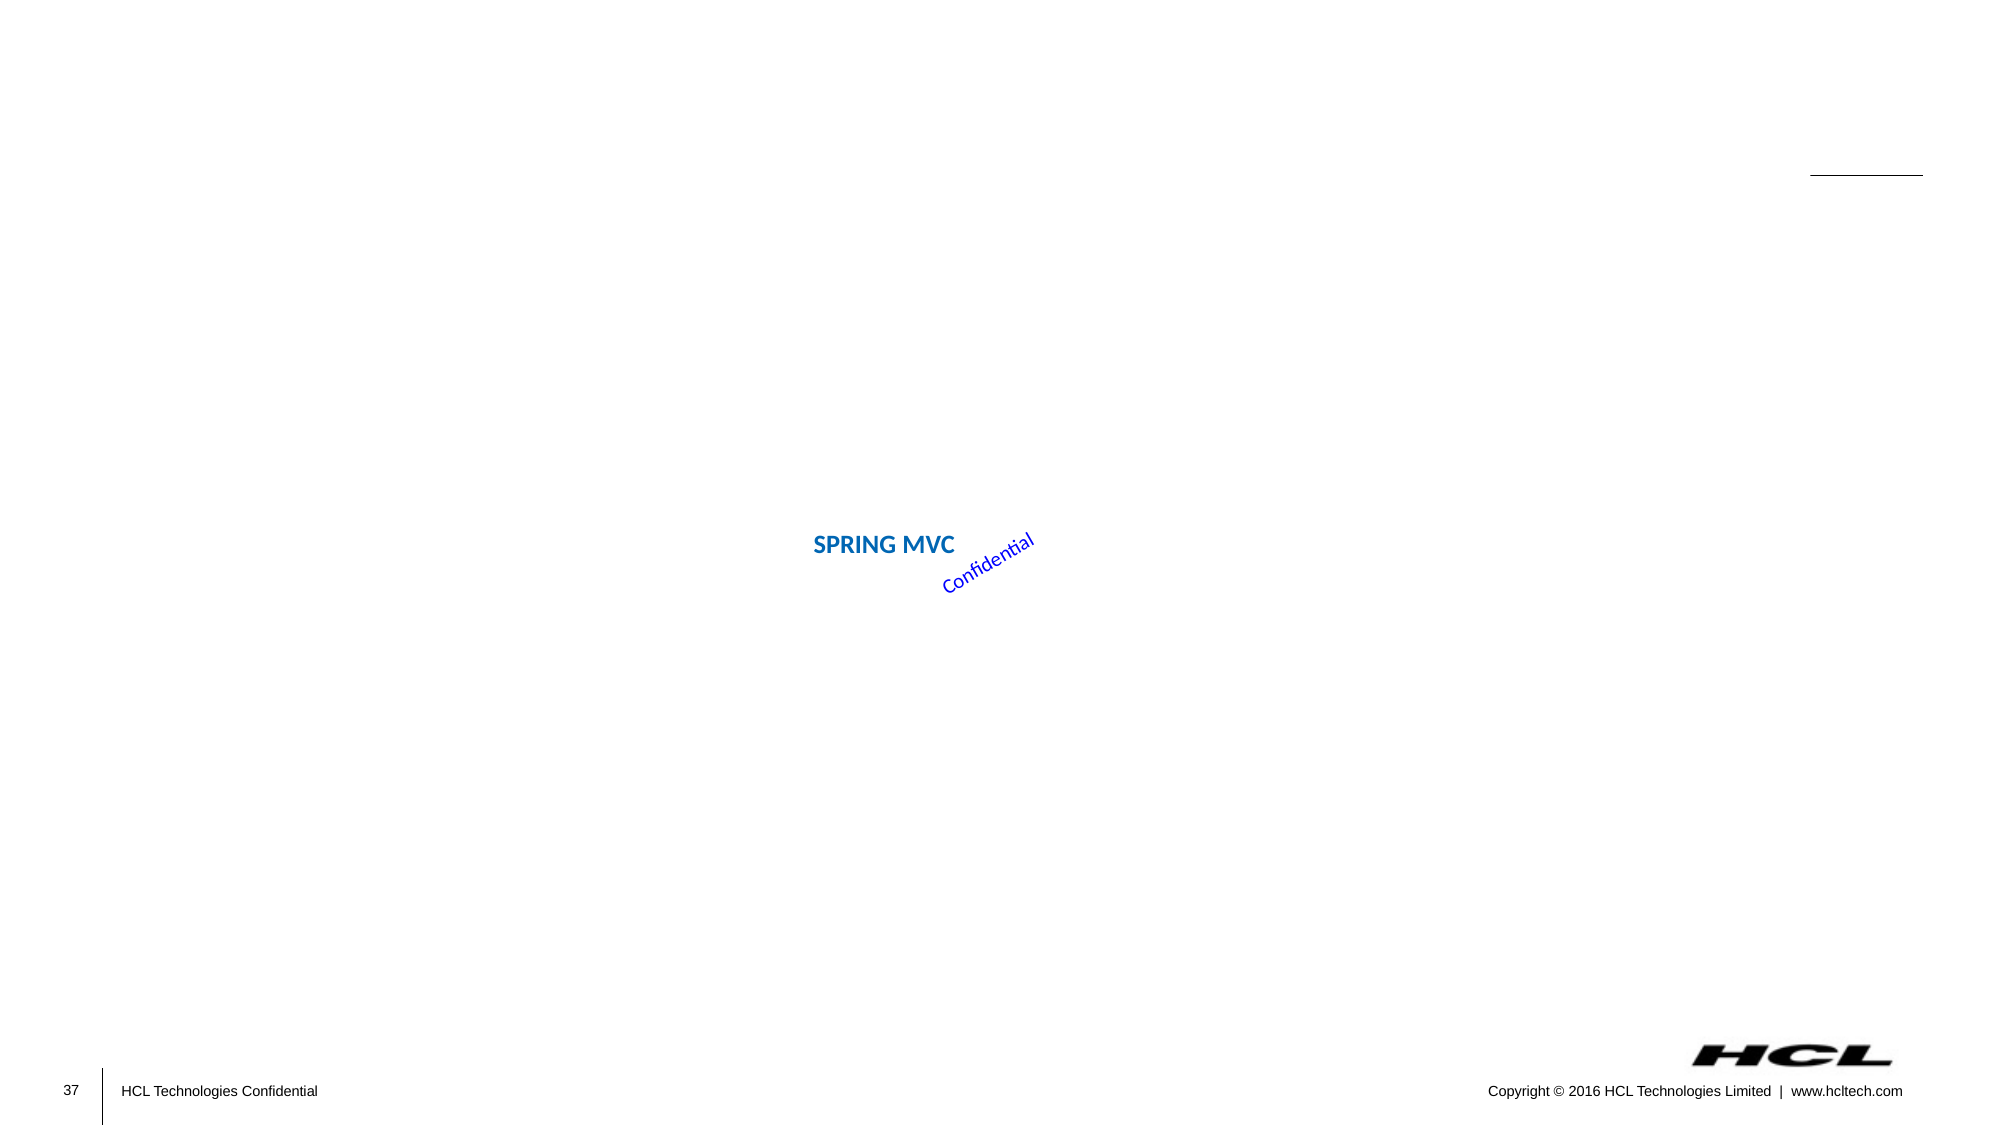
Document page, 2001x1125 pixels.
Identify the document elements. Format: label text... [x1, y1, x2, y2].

picture [1660, 1024, 1924, 1080]
title Spring MVC [24, 487, 1744, 588]
